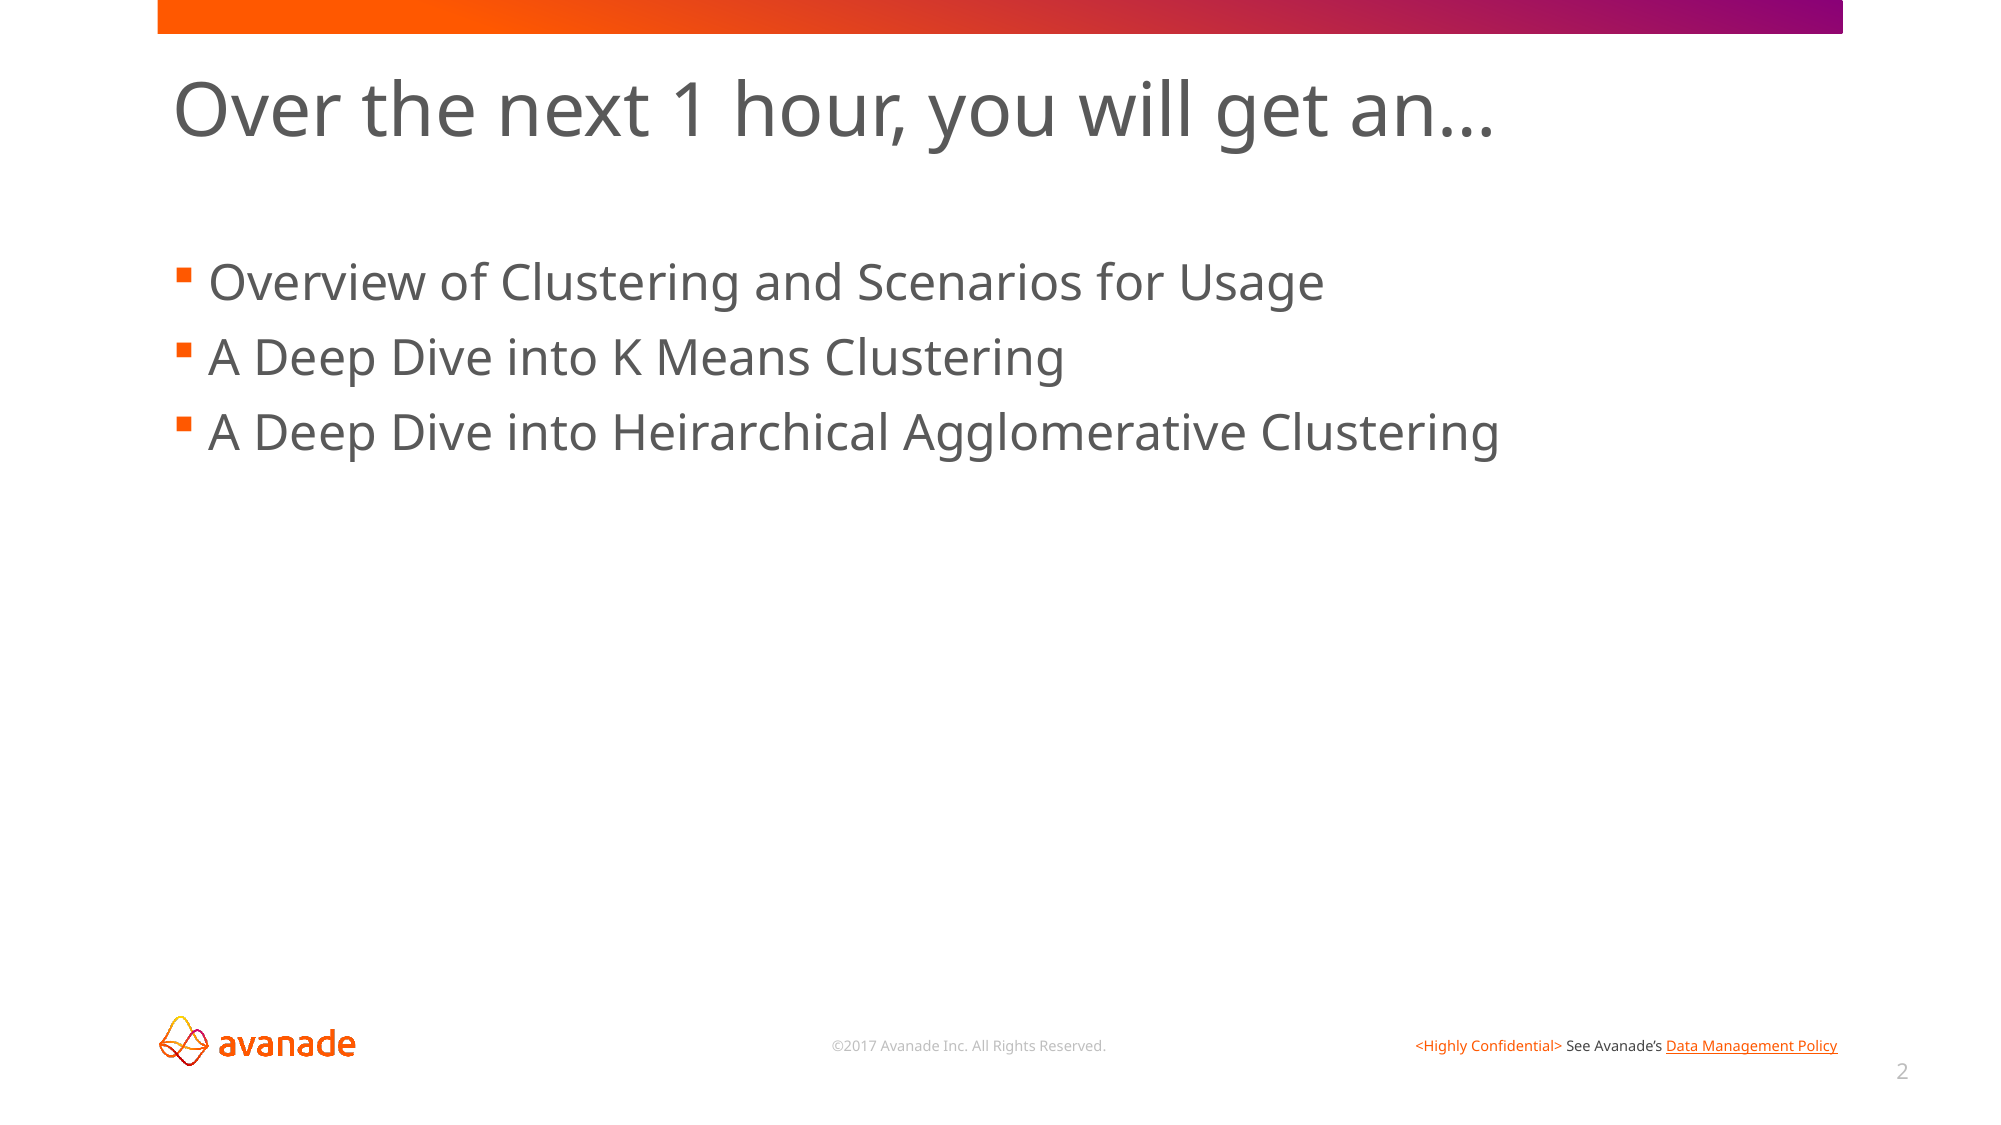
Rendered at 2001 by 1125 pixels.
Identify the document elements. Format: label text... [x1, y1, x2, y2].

slide_number 2 [1842, 1042, 1924, 1103]
title Over the next 1 hour, you will get an… [157, 64, 1843, 228]
picture [138, 995, 384, 1086]
list Overview of Clustering and Scenarios for Usage A Deep Dive into K Means Clustering A Deep Dive into Heirarchical Agglomerative Clustering [157, 249, 1843, 964]
